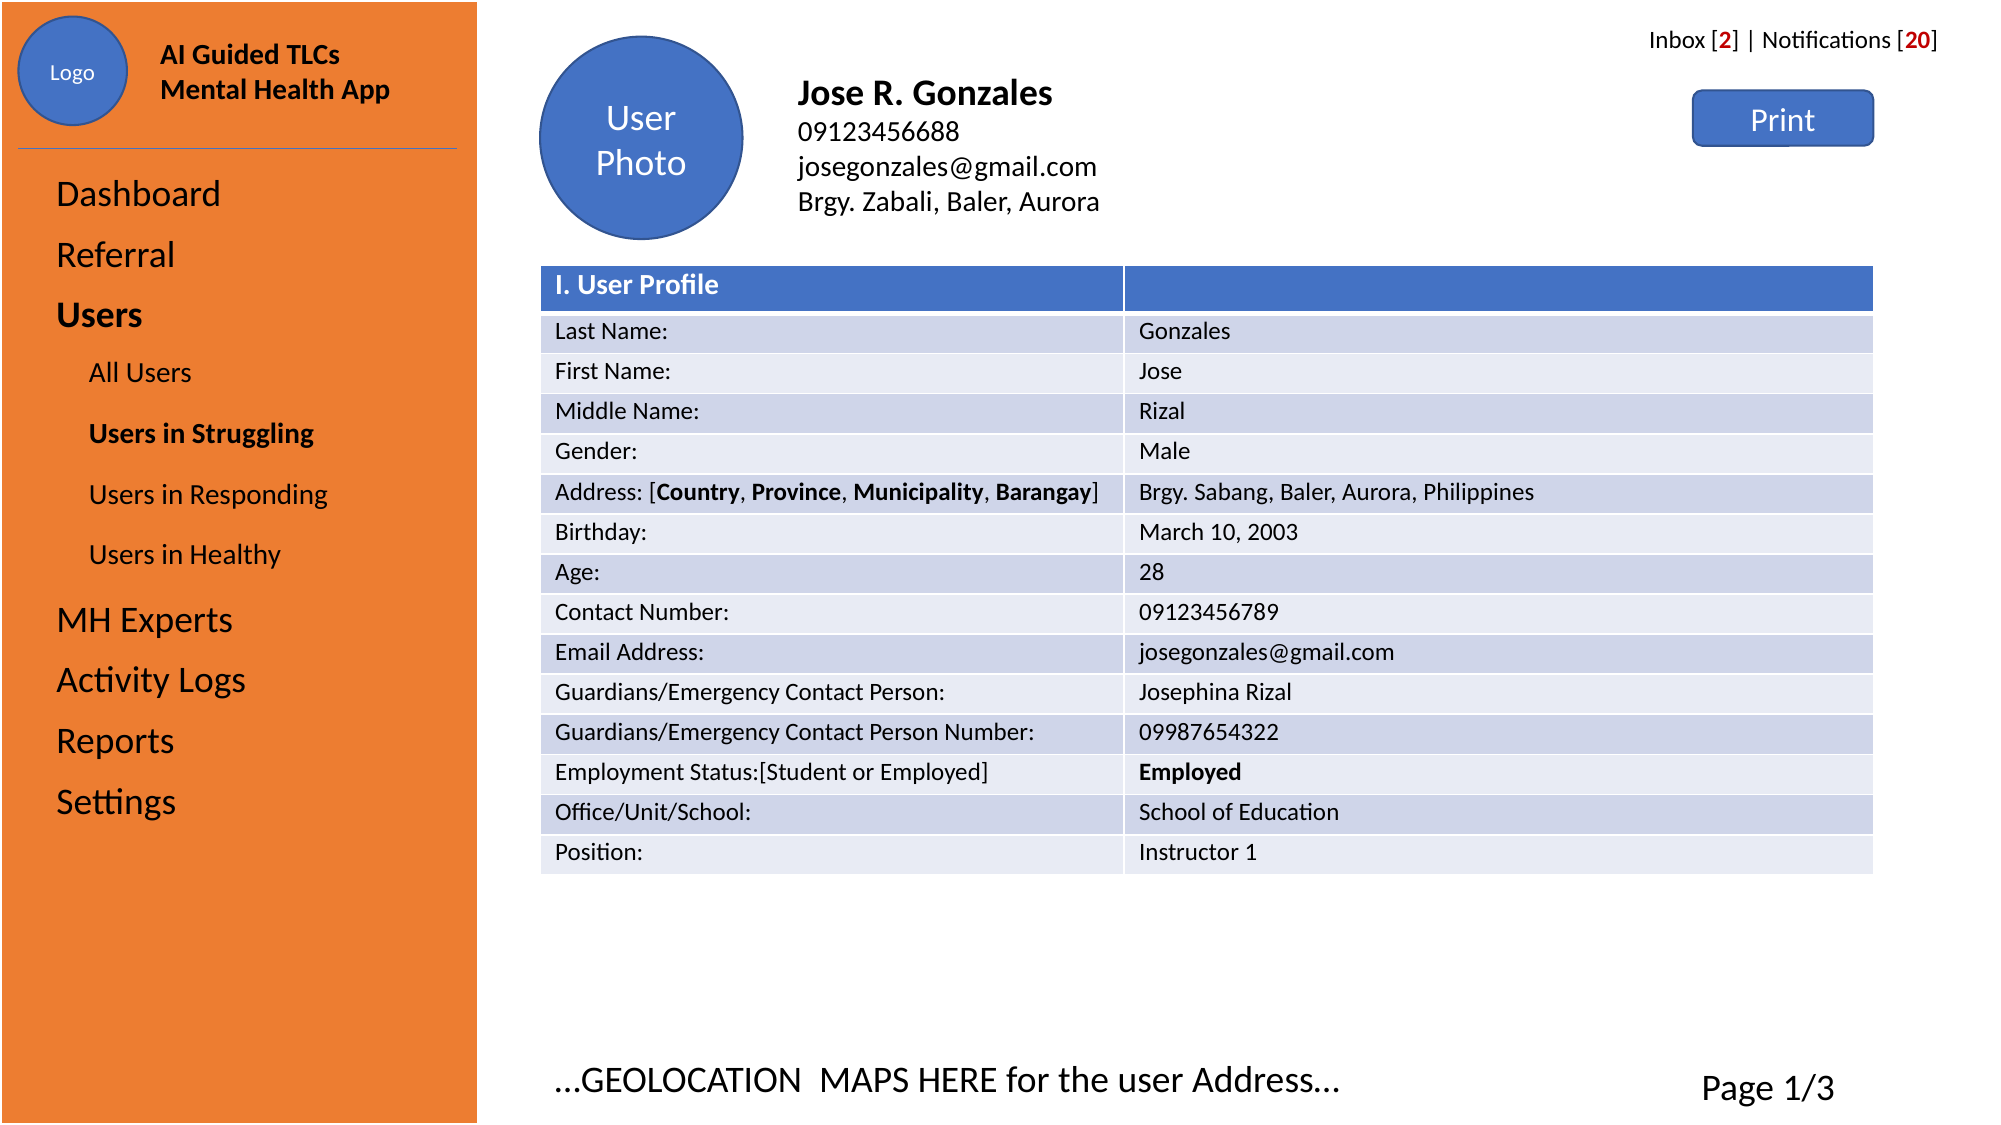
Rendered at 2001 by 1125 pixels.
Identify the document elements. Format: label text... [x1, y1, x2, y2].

table_cell Josephina Rizal [1125, 675, 1873, 713]
table_cell Address: [Country, Province, Municipality, Barangay] [541, 475, 1123, 513]
table_cell Contact Number: [541, 595, 1123, 633]
table_header I. User Profile [541, 266, 1123, 311]
table_cell Gonzales [1125, 316, 1873, 353]
text_box Page 1/3 [1686, 1055, 1874, 1116]
table_cell Email Address: [541, 635, 1123, 673]
text_box …GEOLOCATION MAPS HERE for the user Address… [540, 1047, 1420, 1108]
text_box Inbox [2] | Notifications [20] [1553, 16, 1953, 62]
table_header [1125, 266, 1873, 311]
table_cell Brgy. Sabang, Baler, Aurora, Philippines [1125, 475, 1873, 513]
table_cell Reports [41, 718, 438, 779]
table_cell Guardians/Emergency Contact Person: [541, 675, 1123, 713]
table_cell Employment Status:[Student or Employed] [541, 755, 1123, 794]
table_cell Guardians/Emergency Contact Person Number: [541, 715, 1123, 754]
table_cell Users in Healthy [41, 536, 438, 596]
table_cell Instructor 1 [1125, 836, 1873, 874]
table_cell First Name: [541, 354, 1123, 393]
table_cell School of Education [1125, 795, 1873, 834]
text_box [18, 16, 458, 149]
table_cell Age: [541, 555, 1123, 593]
text_box [0, 0, 481, 1125]
table_cell Rizal [1125, 394, 1873, 433]
table_cell Gender: [541, 435, 1123, 473]
table_cell Users in Struggling [41, 414, 438, 475]
table_cell Middle Name: [541, 394, 1123, 433]
table_cell Office/Unit/School: [541, 795, 1123, 834]
table_cell Employed [1125, 755, 1873, 794]
table_cell josegonzales@gmail.com [1125, 635, 1873, 673]
table_cell Jose [1125, 354, 1873, 393]
table_header Dashboard [41, 171, 438, 231]
table_cell MH Experts [41, 596, 438, 657]
text_box User Photo [539, 35, 744, 241]
table_cell March 10, 2003 [1125, 515, 1873, 553]
table_cell Activity Logs [41, 657, 438, 718]
text_box Jose R. Gonzales 09123456688 josegonzales@gmail.com Brgy. Zabali, Baler, Aurora [783, 60, 1299, 225]
table_cell Users [41, 292, 438, 353]
table_cell Last Name: [541, 316, 1123, 353]
table_cell Referral [41, 231, 438, 292]
table_cell Settings [41, 779, 438, 840]
table_cell Position: [541, 836, 1123, 874]
table_cell Users in Responding [41, 475, 438, 536]
table_cell Birthday: [541, 515, 1123, 553]
table_cell 09987654322 [1125, 715, 1873, 754]
table_cell 09123456789 [1125, 595, 1873, 633]
table_cell 28 [1125, 555, 1873, 593]
text_box Print [1691, 89, 1875, 147]
table_cell All Users [41, 353, 438, 414]
table_cell Male [1125, 435, 1873, 473]
